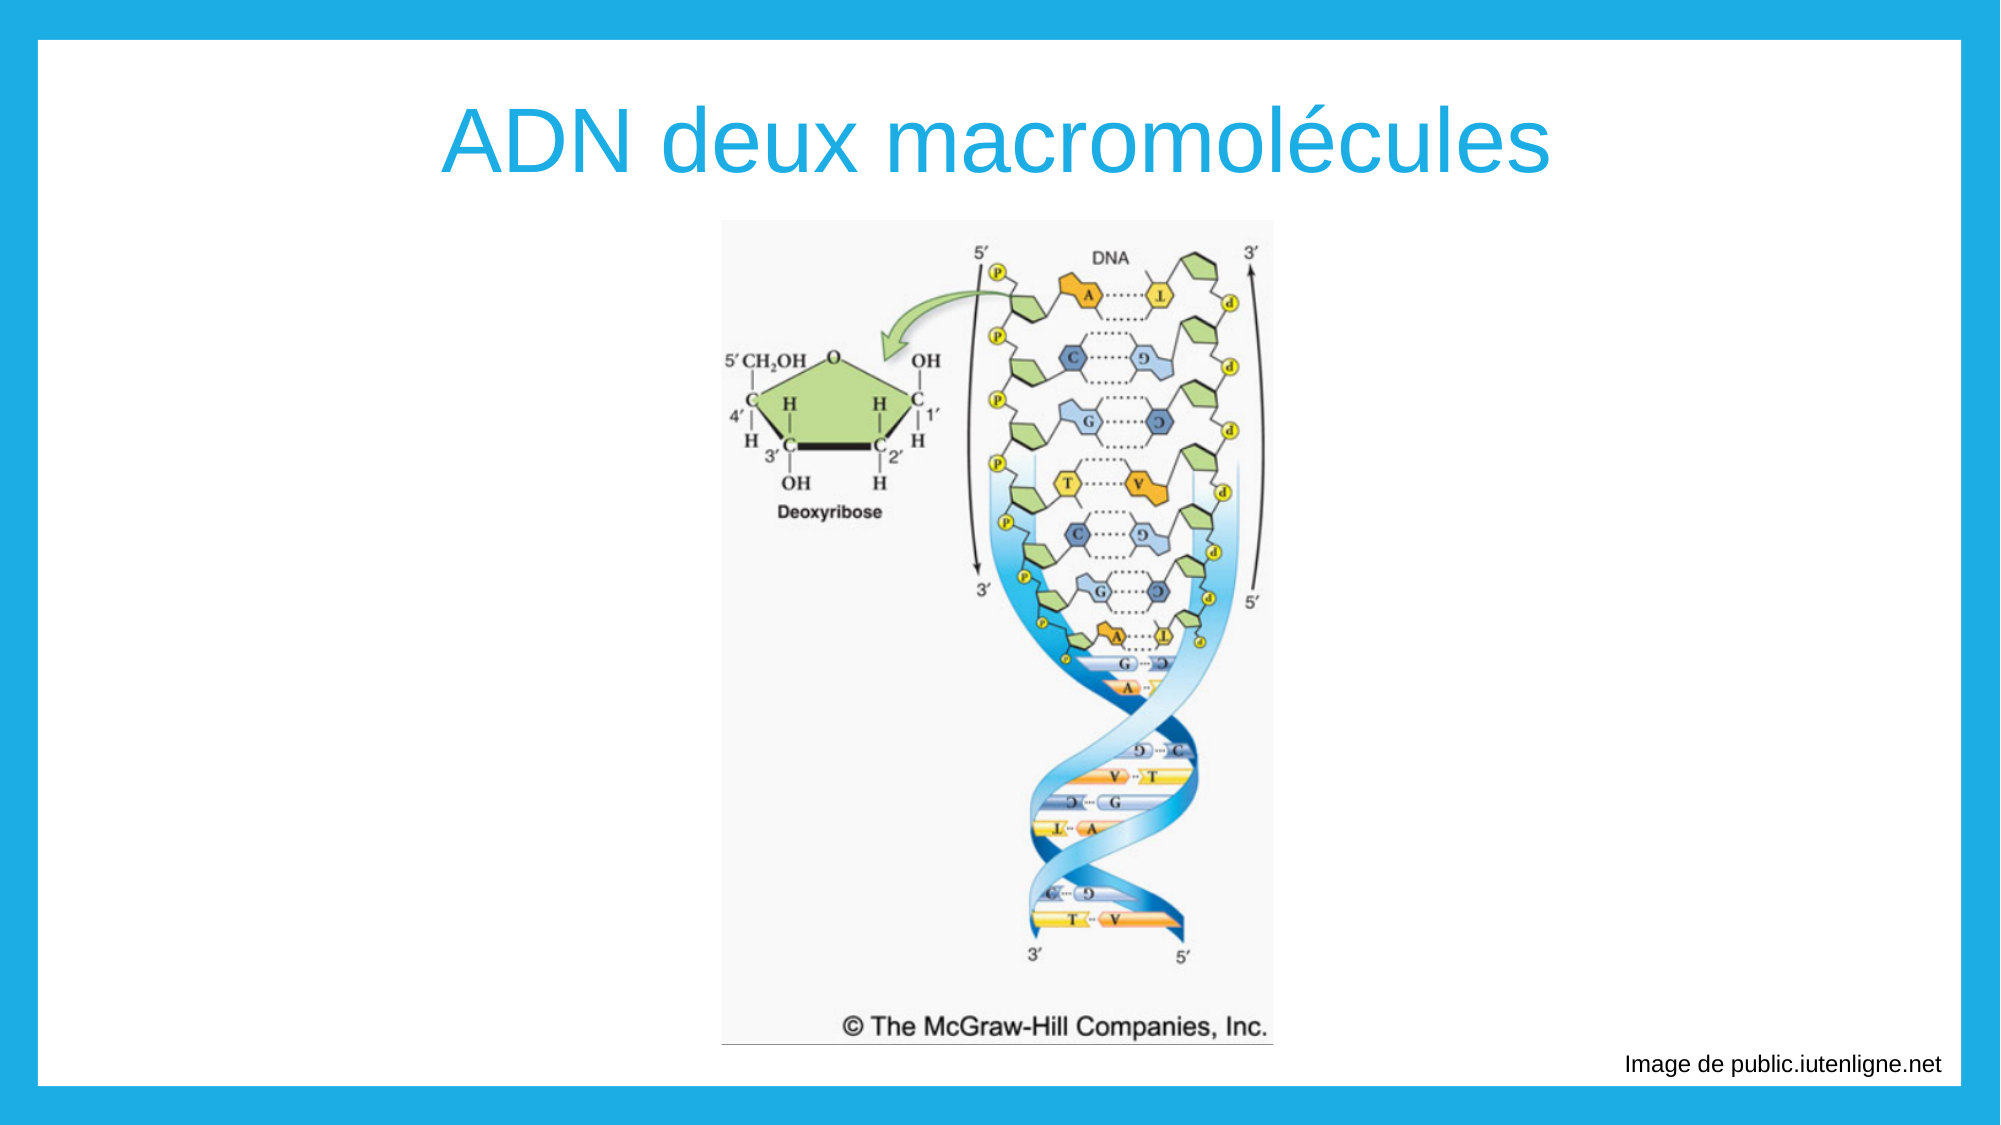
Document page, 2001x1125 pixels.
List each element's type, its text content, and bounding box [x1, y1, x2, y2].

picture [721, 220, 1274, 1045]
title ADN deux macromolécules [187, 32, 1808, 255]
list Image de public.iutenligne.net [1601, 1044, 1963, 1089]
